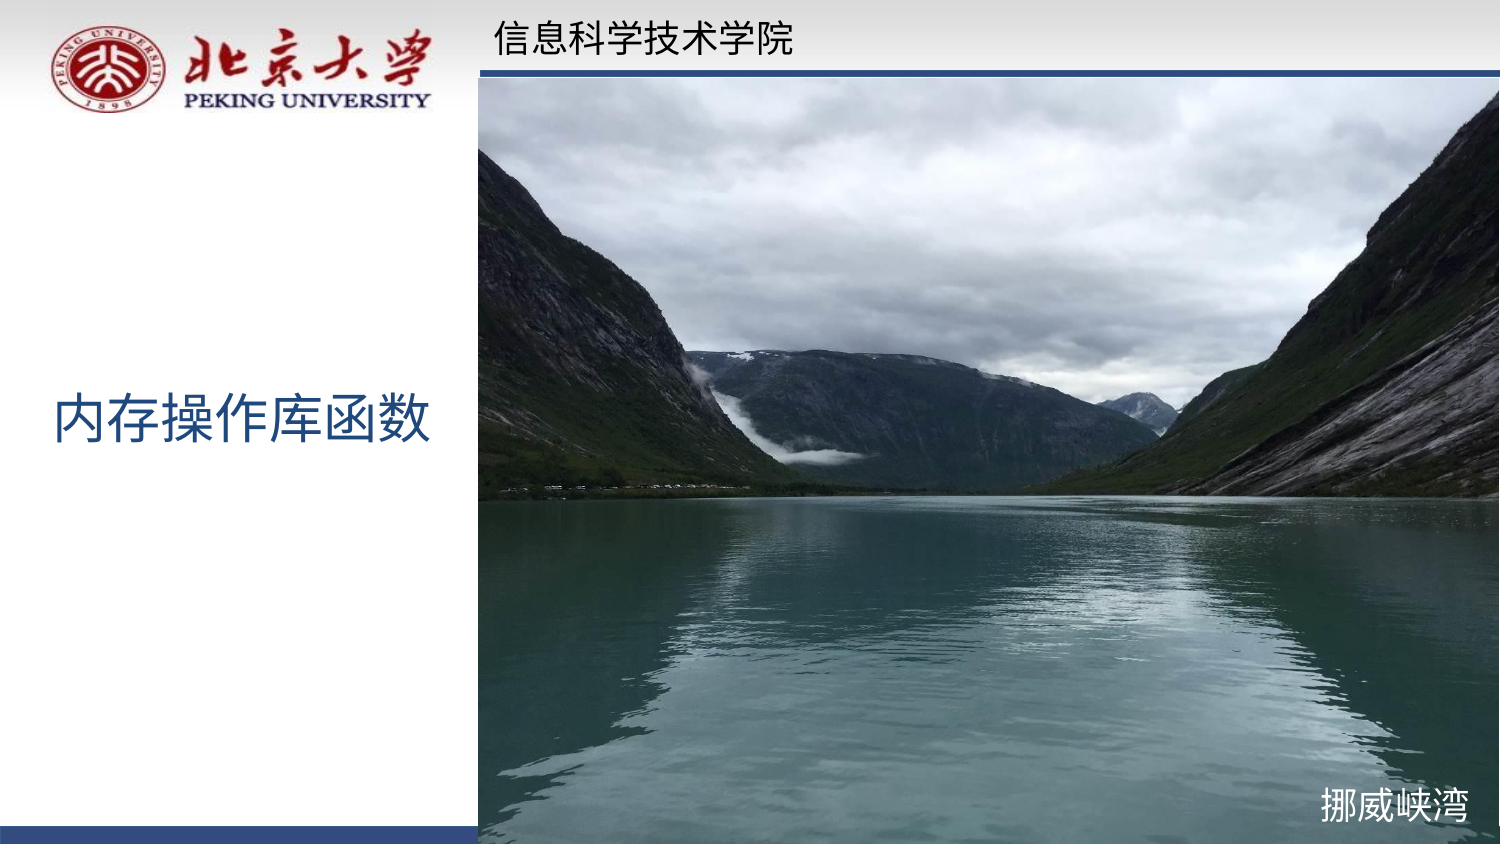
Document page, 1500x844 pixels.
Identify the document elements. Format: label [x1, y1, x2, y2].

text_box [0, 77, 1500, 844]
text_box [0, 0, 1500, 77]
